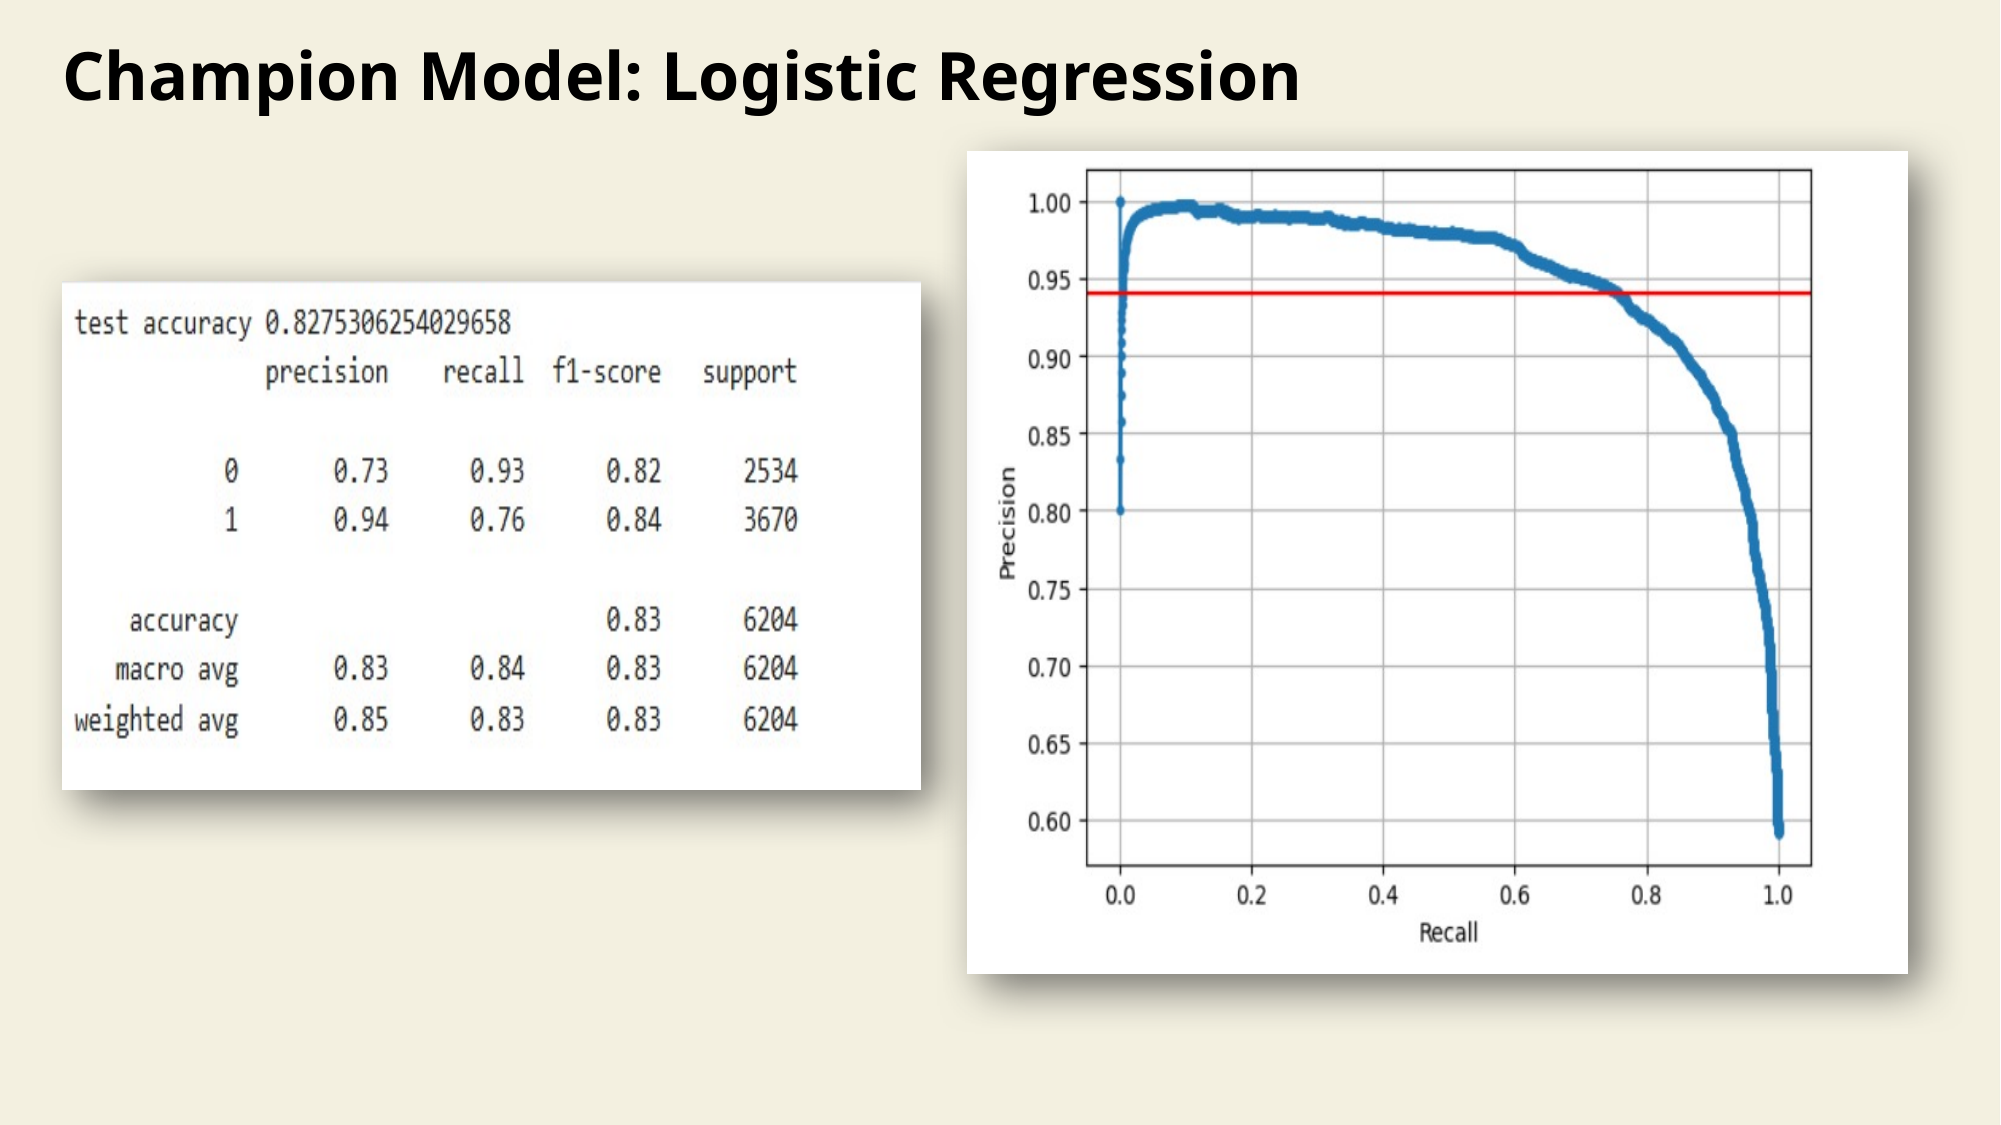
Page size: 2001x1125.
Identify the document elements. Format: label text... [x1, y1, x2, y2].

picture [967, 151, 1908, 974]
picture [61, 280, 921, 790]
title Champion Model: Logistic Regression [62, 33, 1939, 222]
